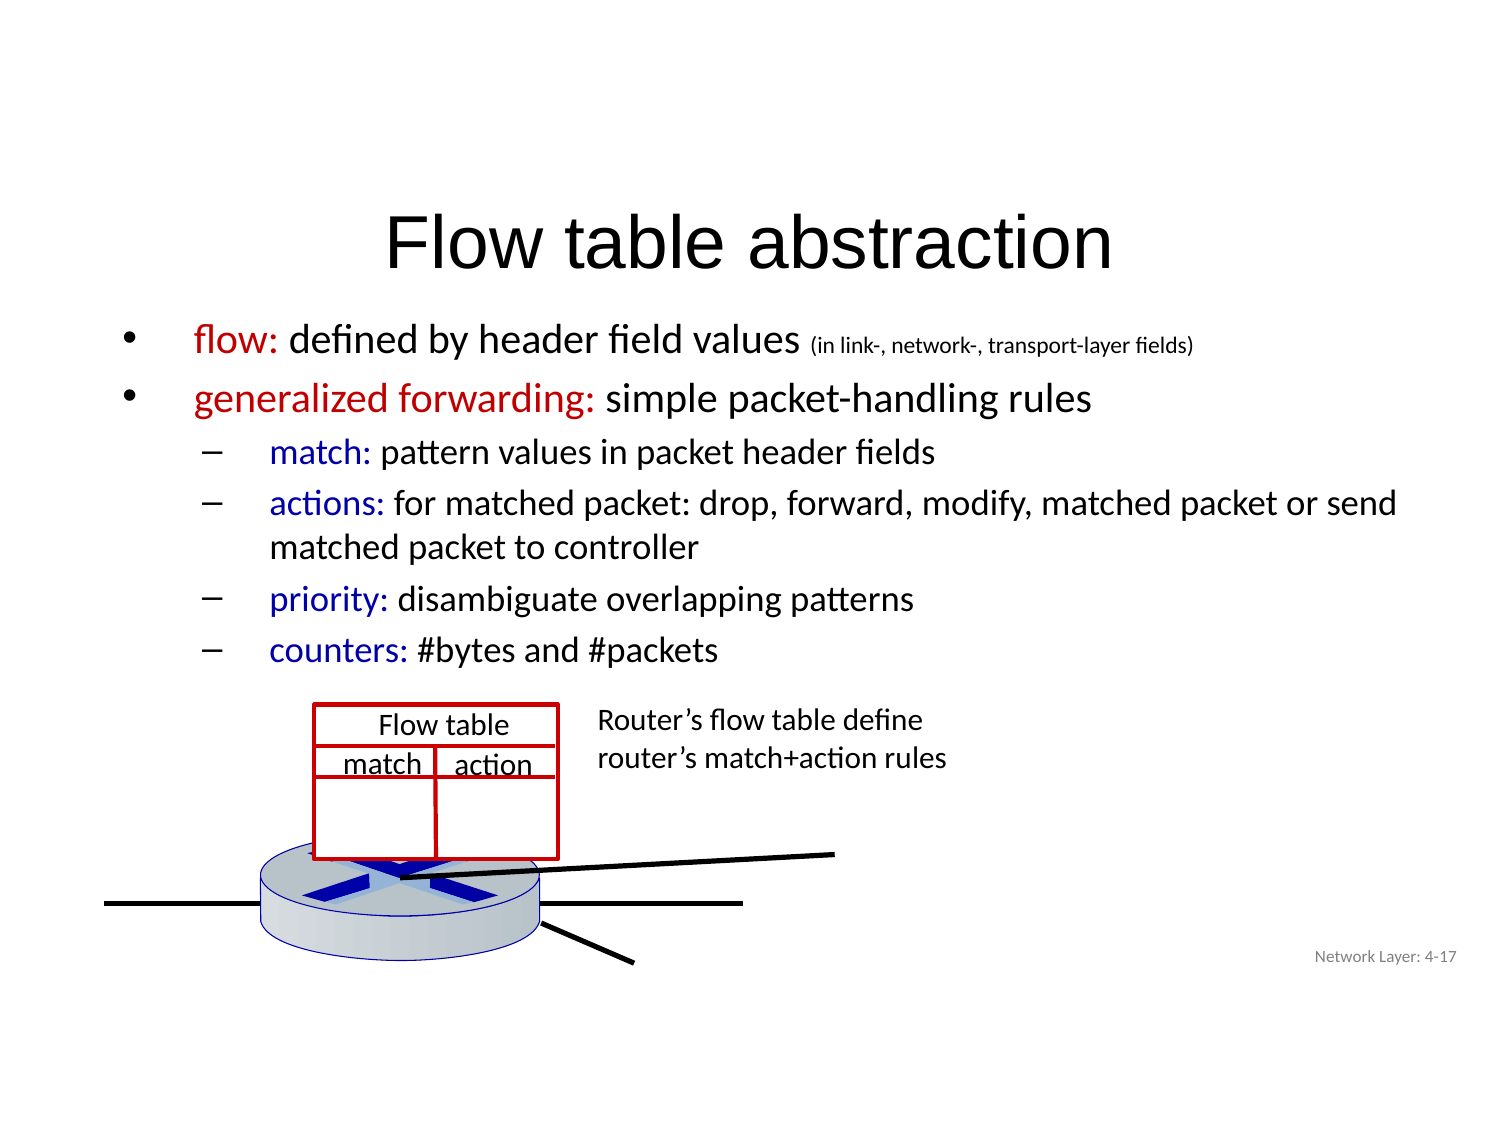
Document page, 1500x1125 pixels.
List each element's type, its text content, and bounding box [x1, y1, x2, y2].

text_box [103, 691, 996, 964]
slide_number Network Layer: 4-17 [1134, 933, 1472, 979]
list flow: defined by header field values (in link-, network-, transport-layer fields) generalized forwarding: simple packet-handling rules match: pattern values in packet header fields actions: for matched packet: drop, forward, modify, matched packet or send matched packet to controller priority: disambiguate overlapping patterns counters: #bytes and #packets [103, 303, 1439, 679]
title Flow table abstraction [103, 183, 1397, 294]
